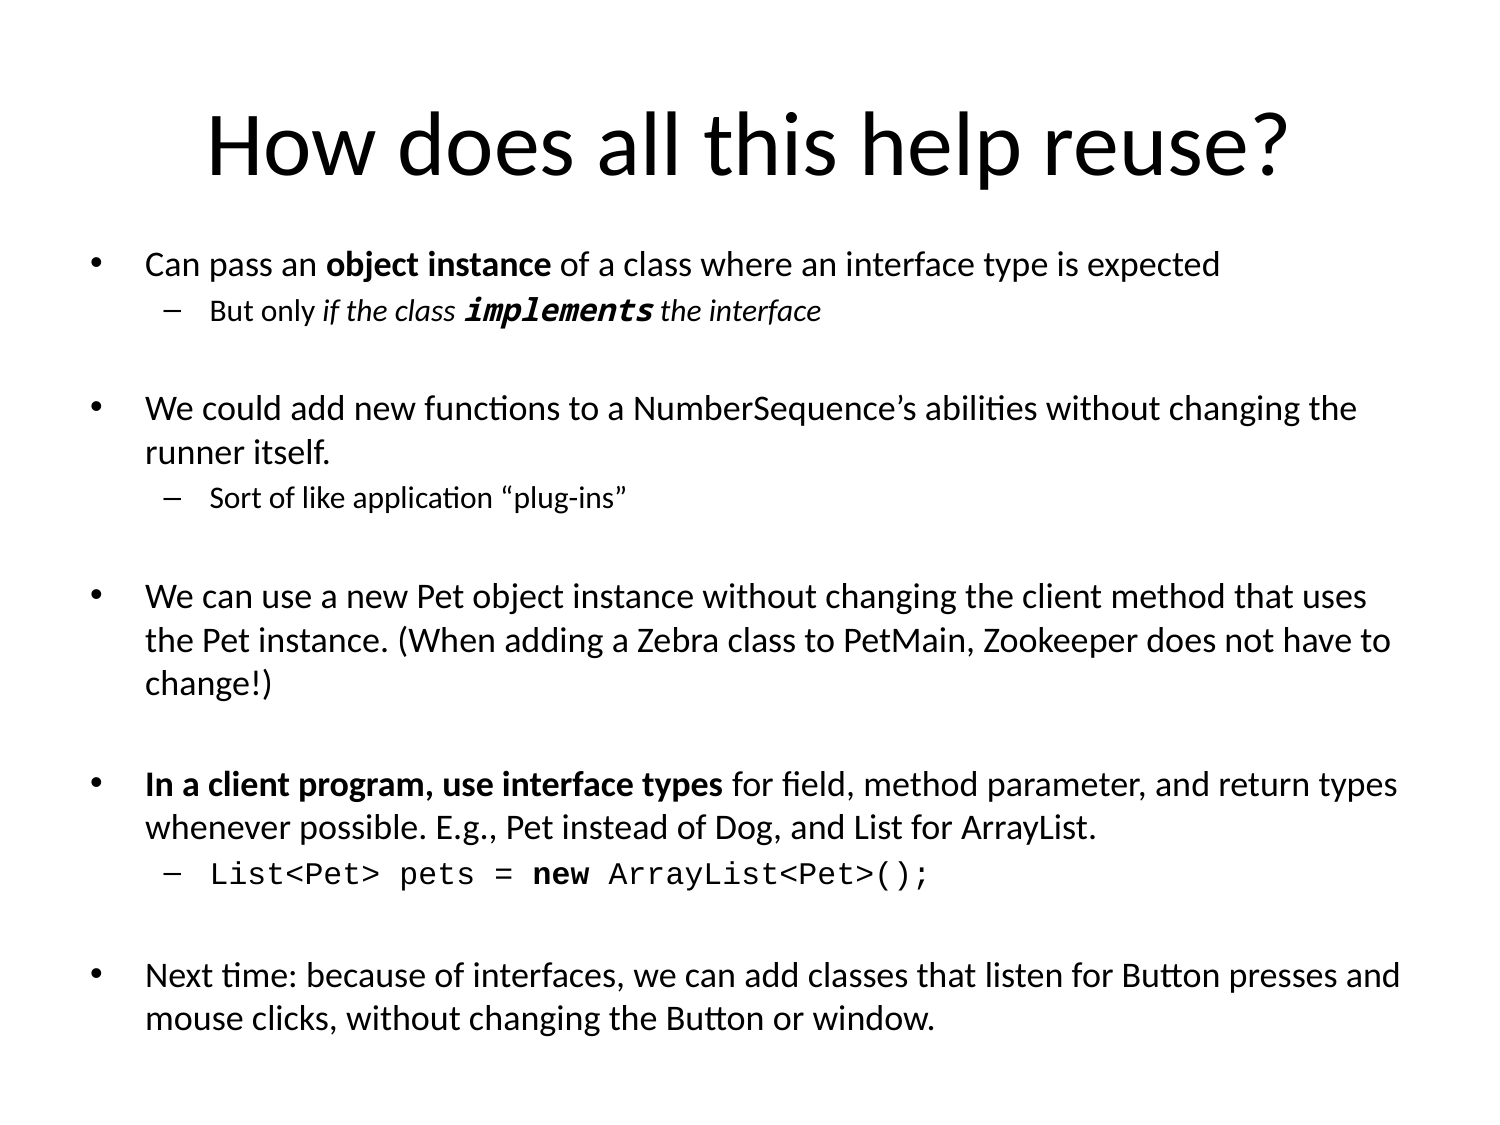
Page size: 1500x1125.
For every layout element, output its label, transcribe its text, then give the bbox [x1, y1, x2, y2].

list Can pass an object instance of a class where an interface type is expected But only if the class implements the interface We could add new functions to a NumberSequence’s abilities without changing the runner itself. Sort of like application “plug-ins” We can use a new Pet object instance without changing the client method that uses the Pet instance. (When adding a Zebra class to PetMain, Zookeeper does not have to change!) In a client program, use interface types for field, method parameter, and return types whenever possible. E.g., Pet instead of Dog, and List for ArrayList. List<Pet> pets = new ArrayList<Pet>(); Next time: because of interfaces, we can add classes that listen for Button presses and mouse clicks, without changing the Button or window. [75, 232, 1438, 1050]
title How does all this help reuse? [75, 45, 1425, 232]
